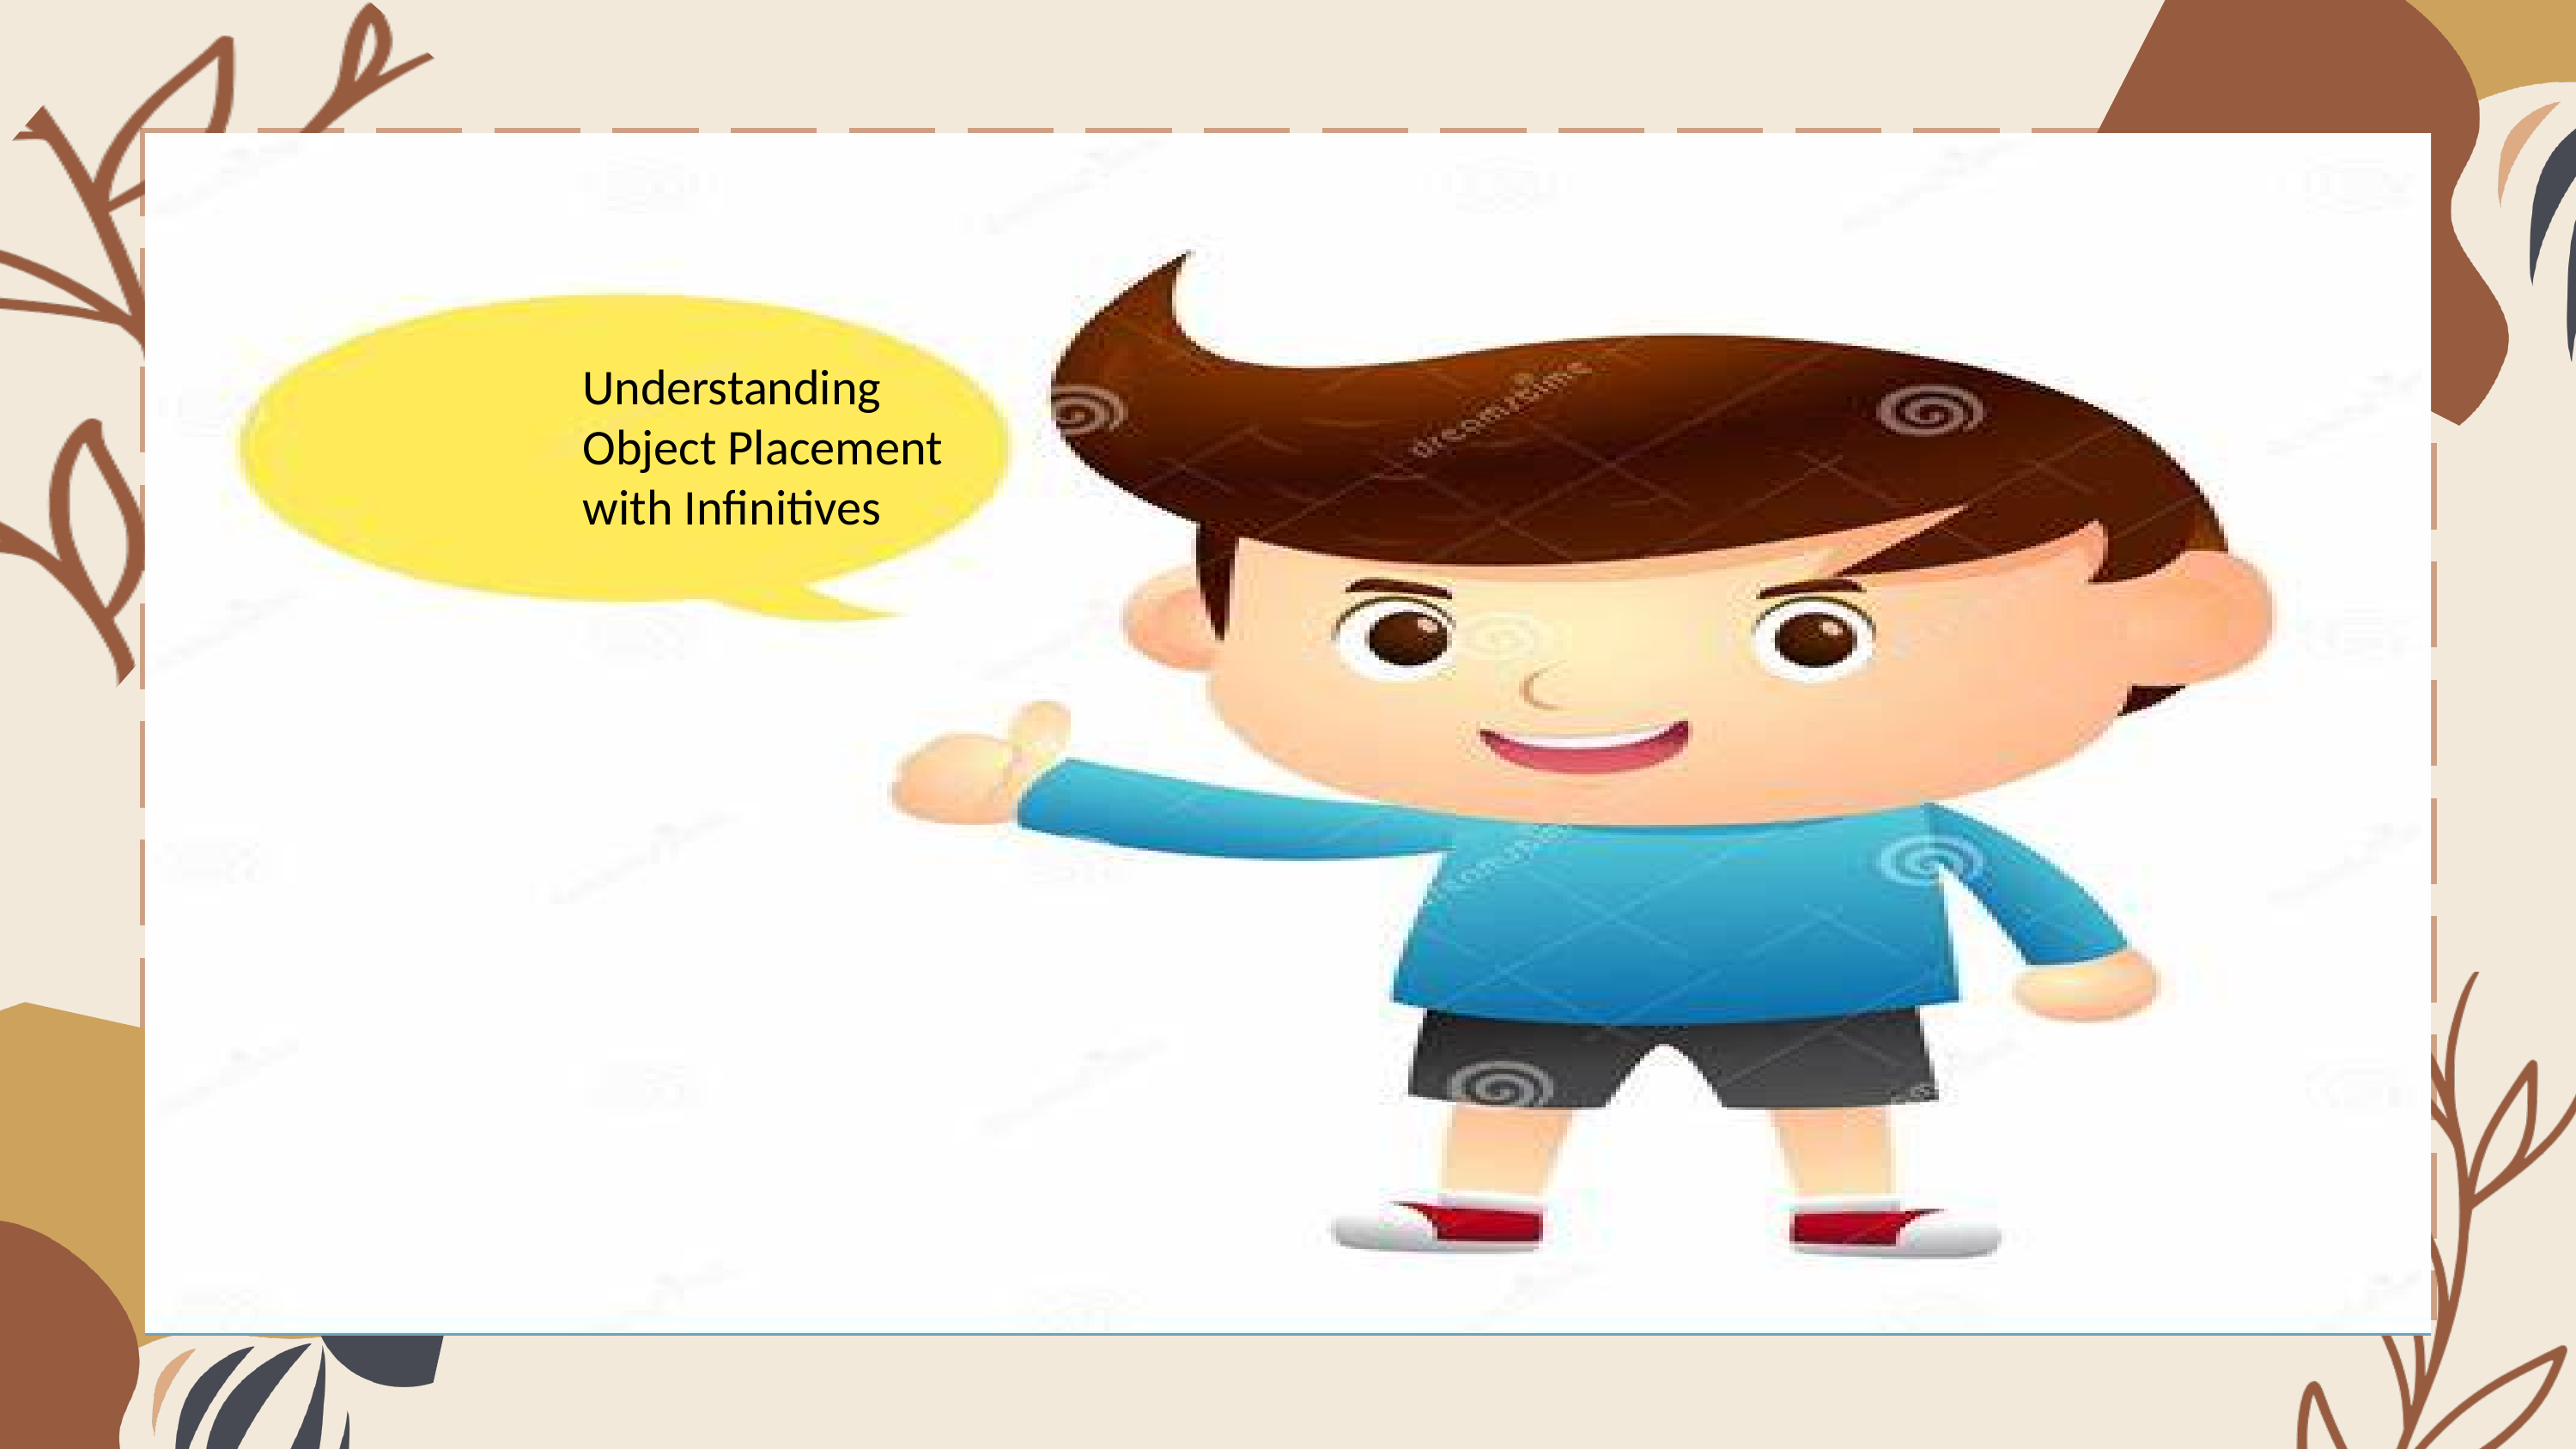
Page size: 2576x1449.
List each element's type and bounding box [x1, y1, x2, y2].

text_box [0, 996, 442, 1449]
text_box [2099, 0, 2576, 486]
text_box [0, 0, 517, 760]
picture [144, 133, 2432, 1336]
text_box [2277, 969, 2576, 1449]
